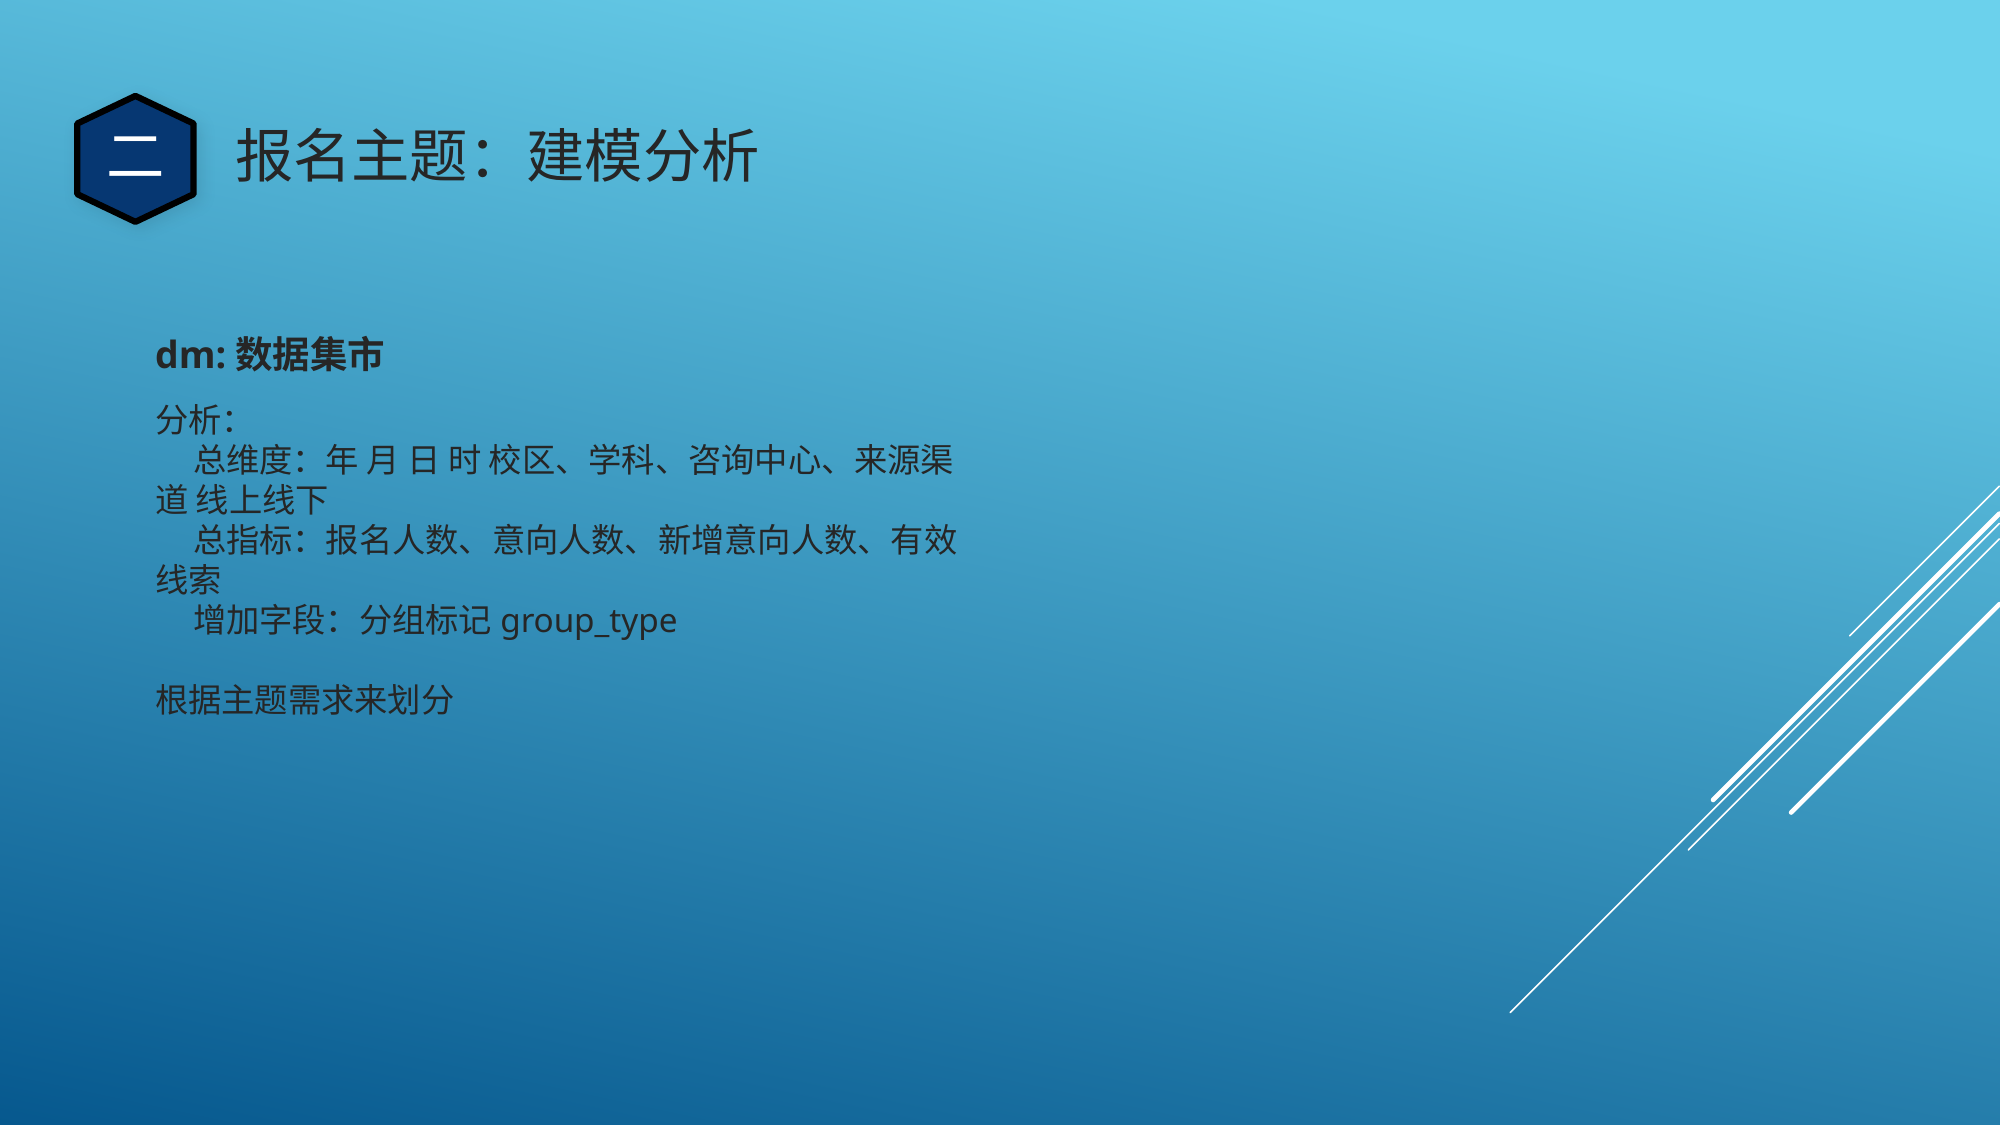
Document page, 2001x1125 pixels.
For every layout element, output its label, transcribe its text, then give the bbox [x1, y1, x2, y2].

text_box 报名主题：建模分析 [220, 112, 775, 197]
text_box dm:数据集市 [140, 324, 1913, 384]
text_box 分析： 总维度：年 月 日 时 校区、学科、咨询中心、来源渠道 线上线下 总指标：报名人数、意向人数、新增意向人数、有效线索 增加字段：分组标记group_type 根据主题需求来划分 [140, 392, 982, 727]
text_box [76, 95, 194, 223]
